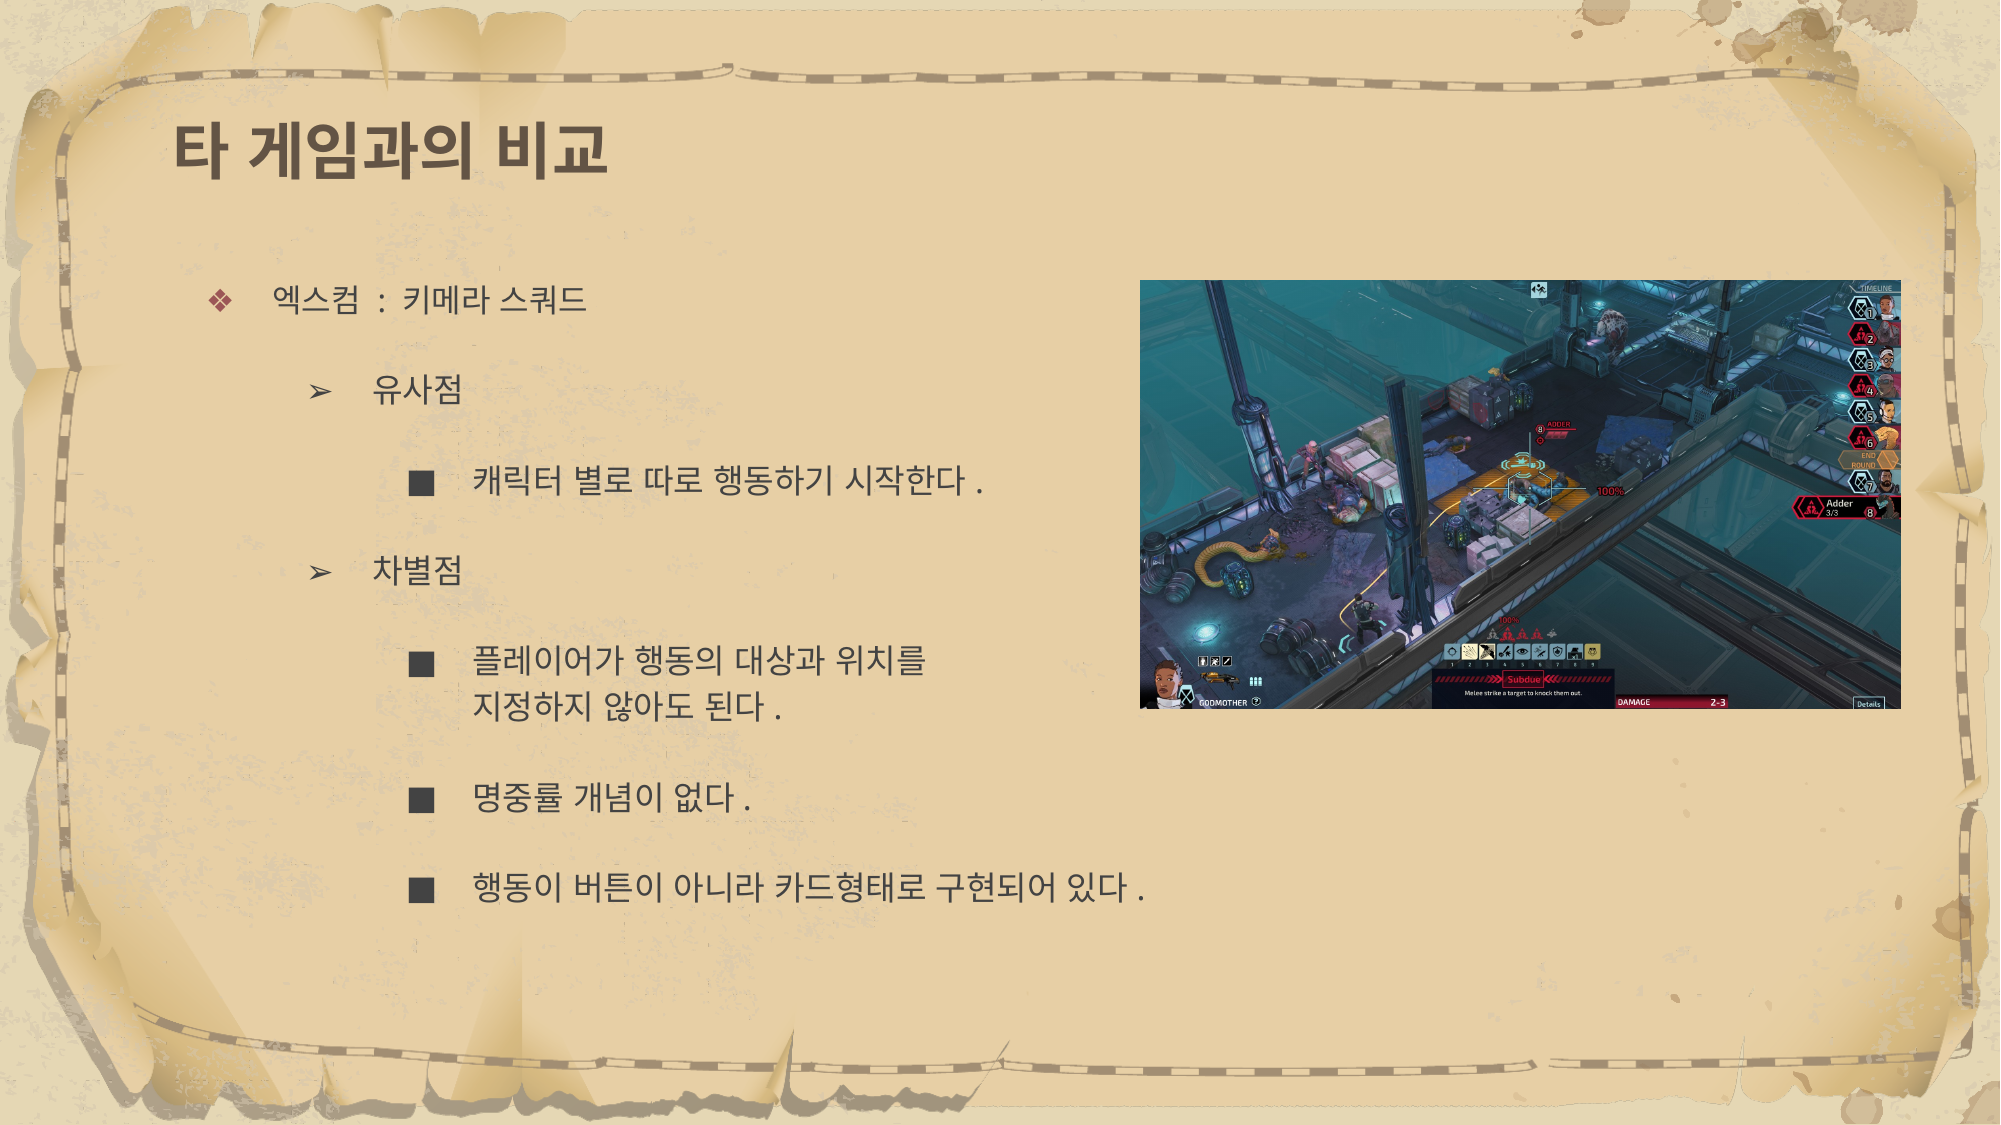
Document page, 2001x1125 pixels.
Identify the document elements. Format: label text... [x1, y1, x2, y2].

list 엑스컴 : 키메라 스쿼드 유사점 캐릭터 별로 따로 행동하기 시작한다. 차별점 플레이어가 행동의 대상과 위치를 지정하지 않아도 된다. 명중률 개념이 없다. 행동이 버튼이 아니라 카드형태로 구현되어 있다. [157, 265, 1843, 1014]
title 타 게임과의 비교 [157, 97, 1348, 223]
picture [0, 0, 2000, 1124]
